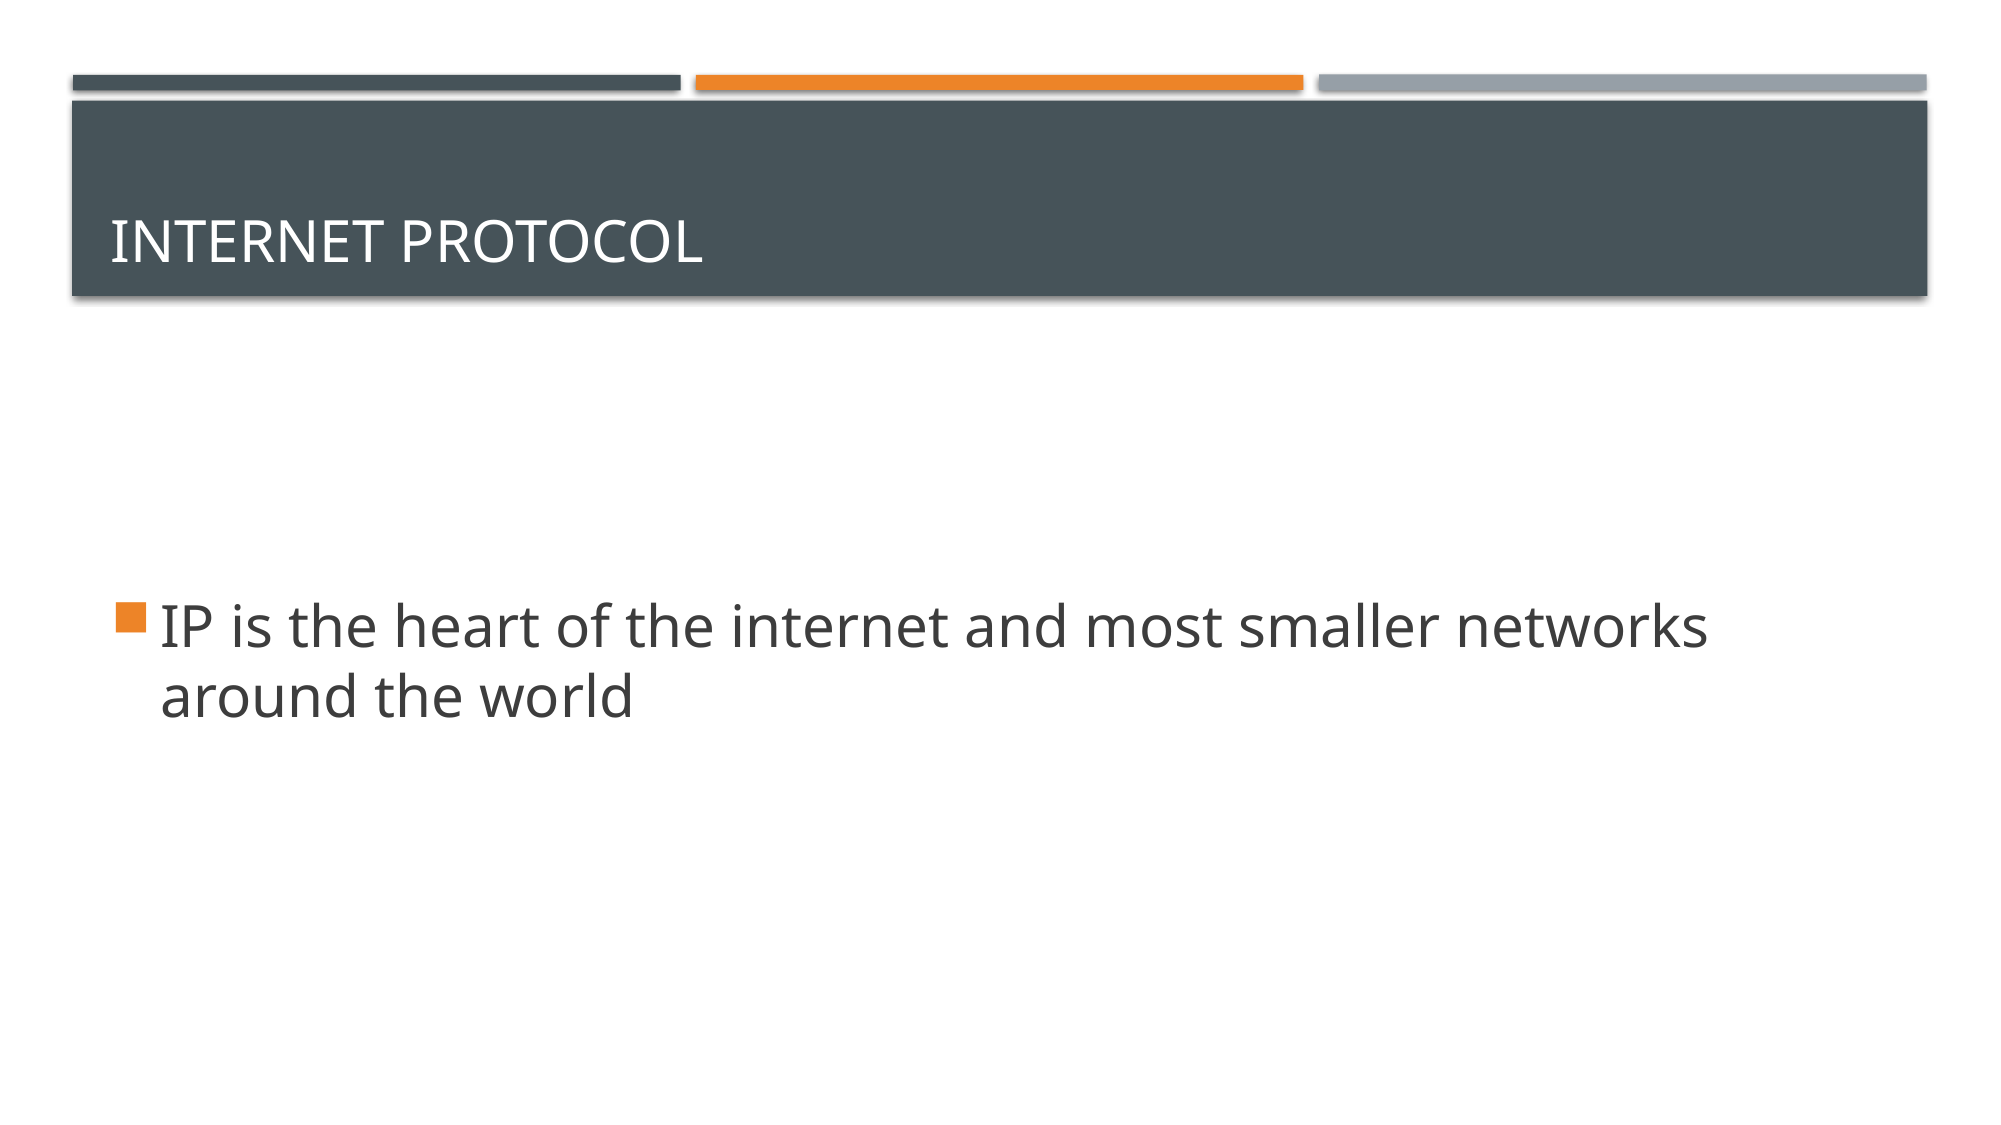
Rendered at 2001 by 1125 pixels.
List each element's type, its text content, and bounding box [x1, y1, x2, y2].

title Internet protocol [95, 115, 1905, 282]
list IP is the heart of the internet and most smaller networks around the world [95, 357, 1905, 962]
